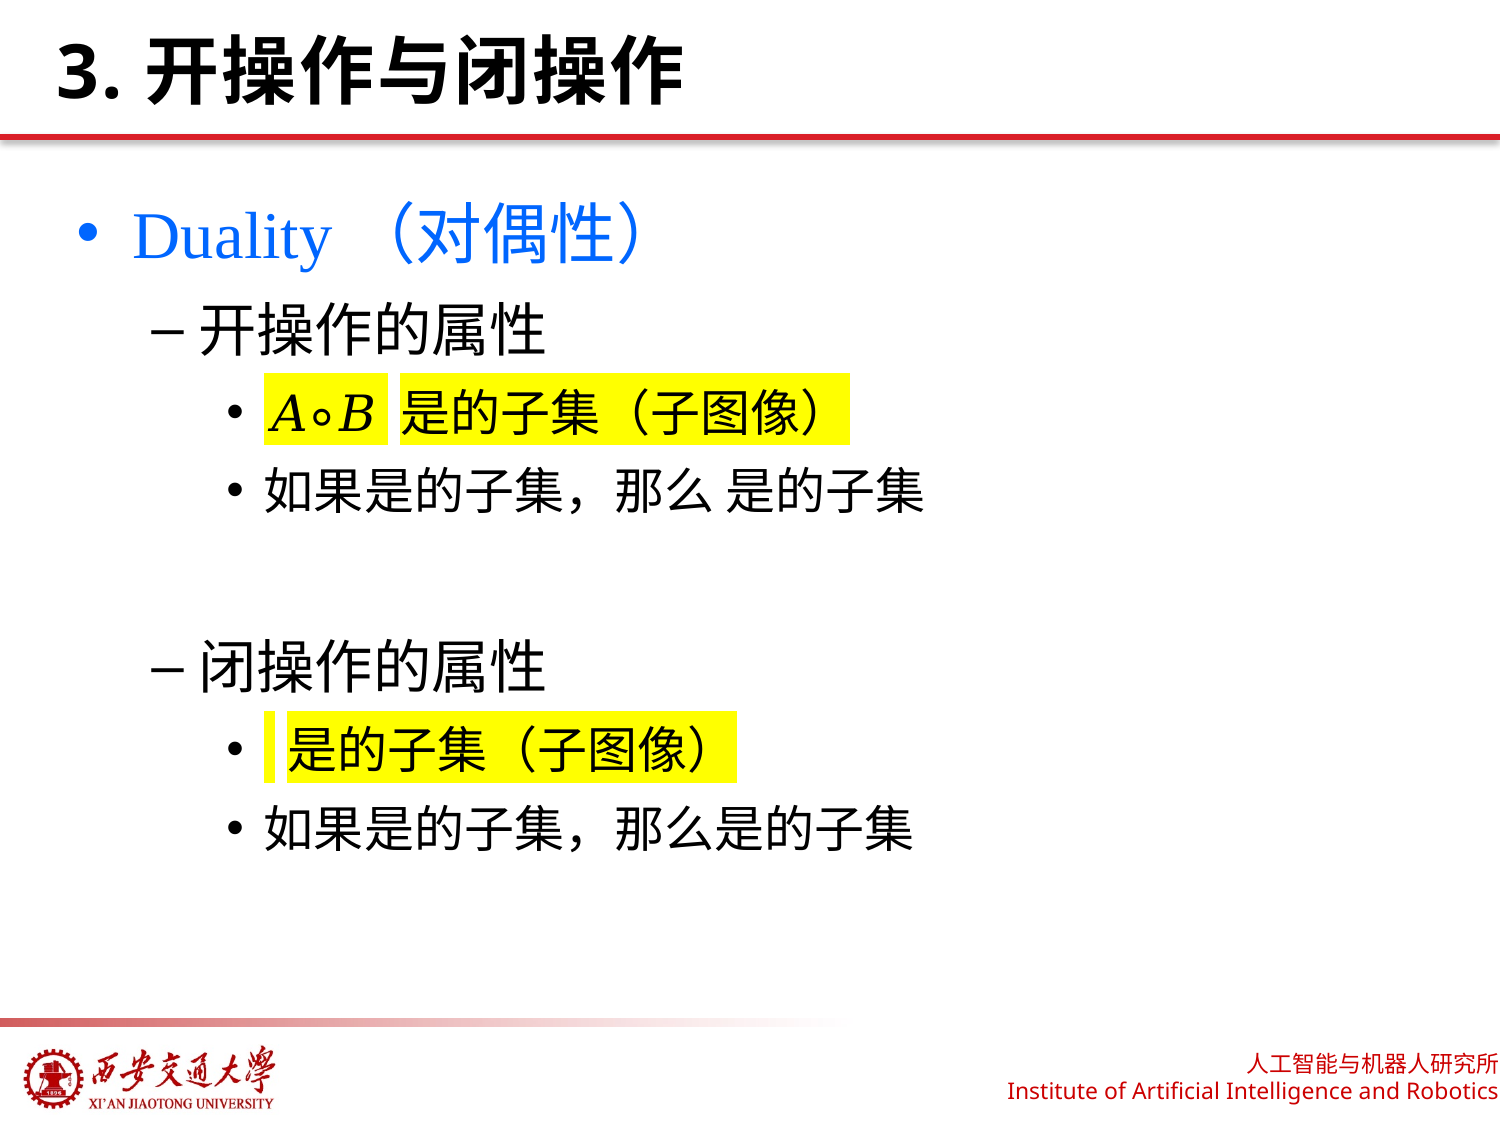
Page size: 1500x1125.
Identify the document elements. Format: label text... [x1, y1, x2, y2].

picture [20, 1044, 281, 1115]
picture [0, 1018, 934, 1027]
title 3.开操作与闭操作 [41, 0, 1341, 138]
